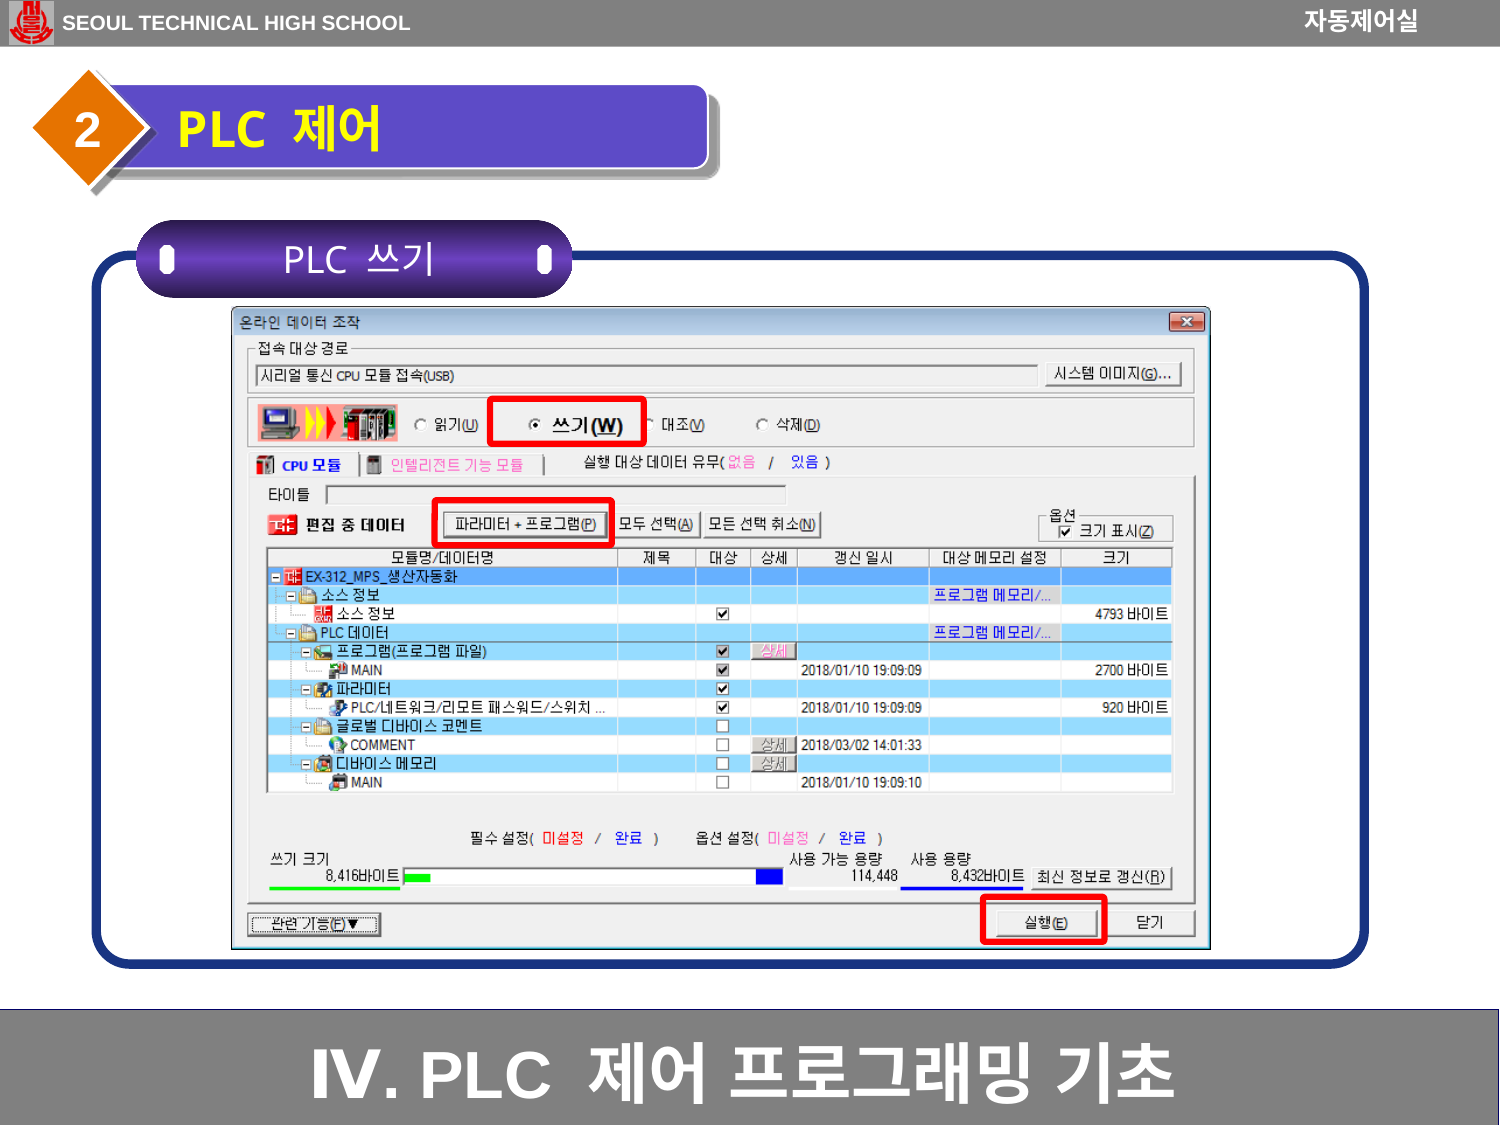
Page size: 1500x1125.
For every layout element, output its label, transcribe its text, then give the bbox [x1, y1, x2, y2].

text_box [159, 245, 175, 274]
text_box PLC 쓰기 [181, 228, 538, 289]
text_box [136, 219, 573, 298]
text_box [29, 66, 709, 190]
text_box [96, 255, 1365, 965]
picture [9, 1, 54, 45]
picture [230, 306, 1211, 950]
text_box [538, 245, 552, 274]
